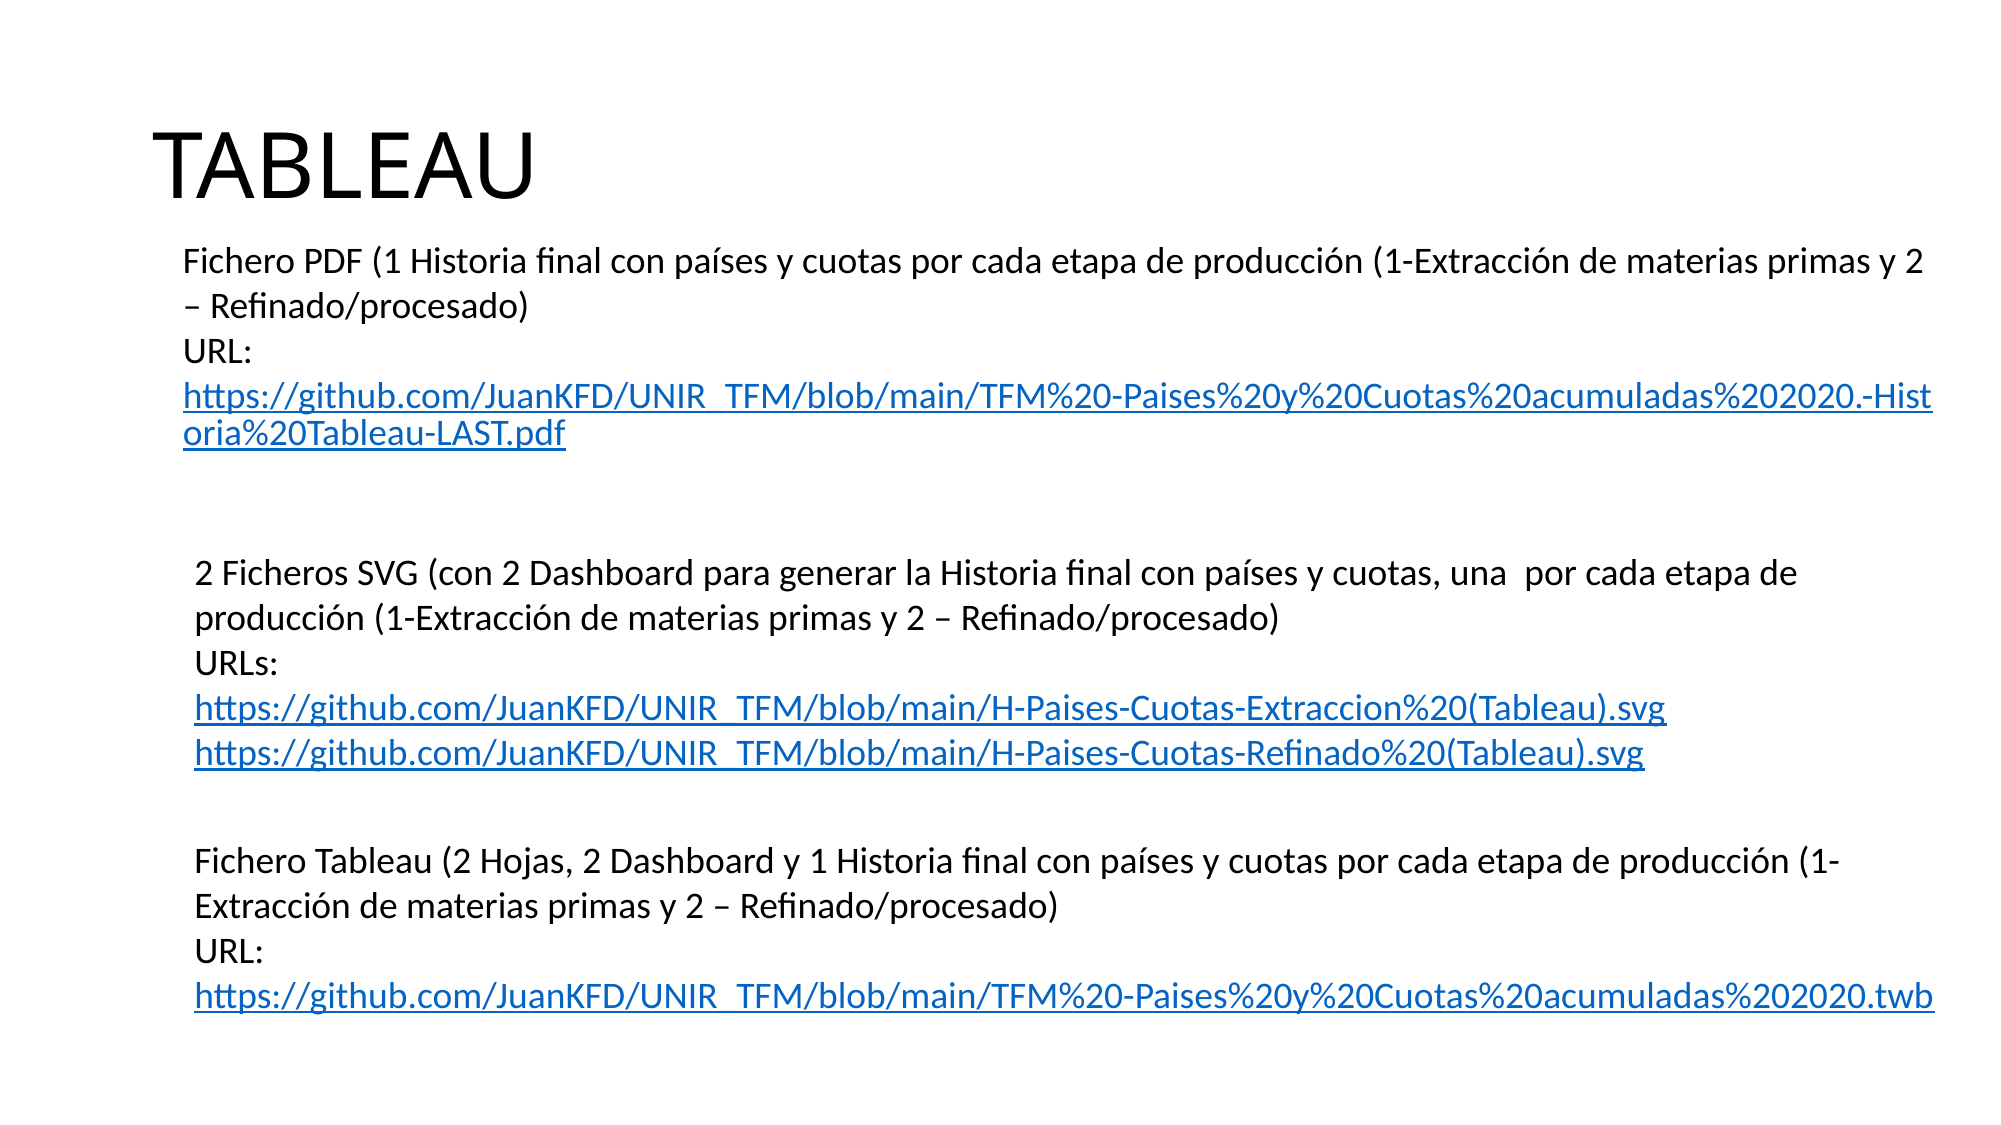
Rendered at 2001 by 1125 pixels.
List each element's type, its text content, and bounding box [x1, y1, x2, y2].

title TABLEAU [137, 59, 1863, 278]
text_box 2 Ficheros SVG (con 2 Dashboard para generar la Historia final con países y cuotas, una por cada etapa de producción (1-Extracción de materias primas y 2 – Refinado/procesado) URLs: https://github.com/JuanKFD/UNIR_TFM/blob/main/H-Paises-Cuotas-Extraccion%20(Tableau).svg https://github.com/JuanKFD/UNIR_TFM/blob/main/H-Paises-Cuotas-Refinado%20(Tableau).svg [179, 540, 1972, 826]
text_box Fichero PDF (1 Historia final con países y cuotas por cada etapa de producción (1-Extracción de materias primas y 2 – Refinado/procesado) URL: https://github.com/JuanKFD/UNIR_TFM/blob/main/TFM%20-Paises%20y%20Cuotas%20acumuladas%202020.-Historia%20Tableau-LAST.pdf [168, 228, 1960, 469]
text_box Fichero Tableau (2 Hojas, 2 Dashboard y 1 Historia final con países y cuotas por cada etapa de producción (1-Extracción de materias primas y 2 – Refinado/procesado) URL: https://github.com/JuanKFD/UNIR_TFM/blob/main/TFM%20-Paises%20y%20Cuotas%20acumuladas%202020.twb [179, 828, 1972, 1114]
